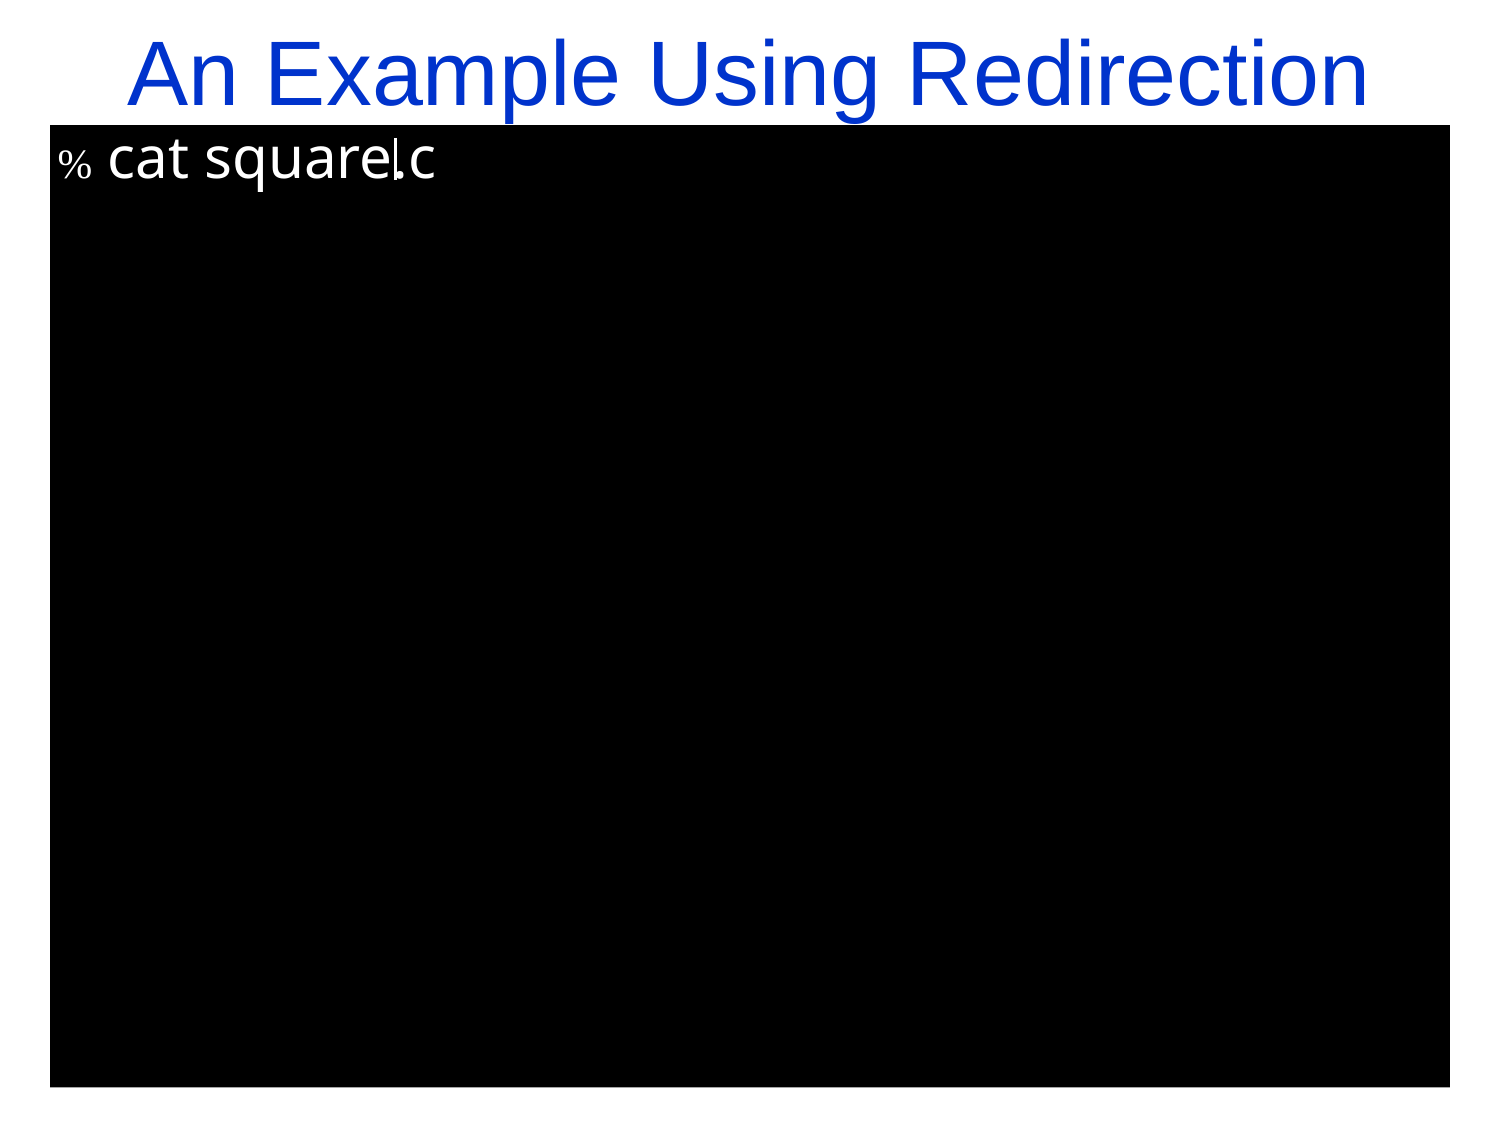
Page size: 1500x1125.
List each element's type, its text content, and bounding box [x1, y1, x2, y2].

list % cat square.csquare.c % ./square.x Enter a number 12 The square of your number is 144 % cat inputfile 25 % ./ < Enter a number The square of your number is 625 % [49, 124, 1451, 1088]
title An Example Using Redirection [37, 0, 1463, 138]
